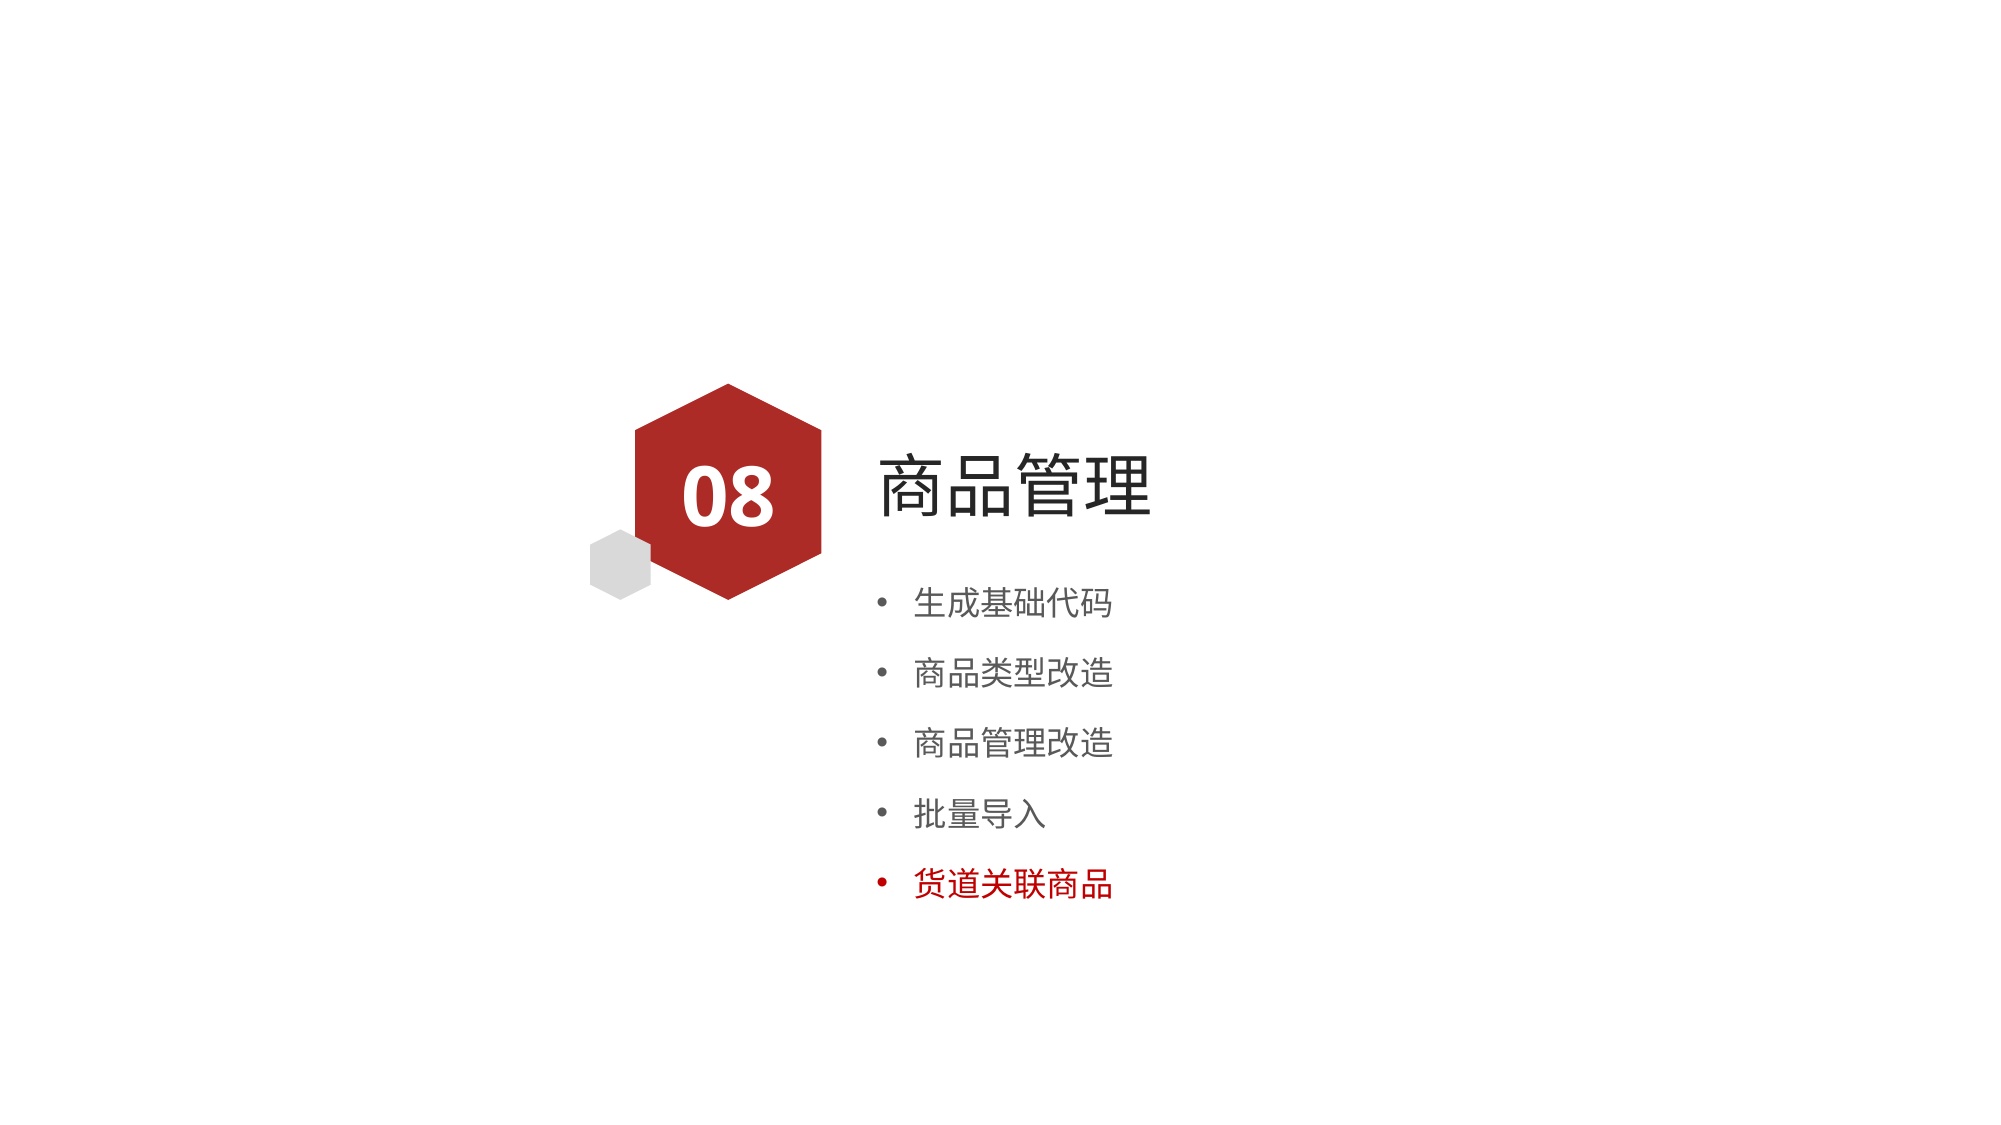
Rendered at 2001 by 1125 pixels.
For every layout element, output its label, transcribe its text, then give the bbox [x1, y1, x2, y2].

text_box 货道关联商品 [861, 835, 1179, 910]
text_box 生成基础代码 [861, 555, 1179, 625]
title 商品管理 [861, 445, 1965, 535]
text_box 批量导入 [861, 765, 1179, 835]
text_box 商品管理改造 [861, 695, 1179, 765]
list 08 [636, 404, 822, 594]
text_box 商品类型改造 [861, 625, 1179, 695]
